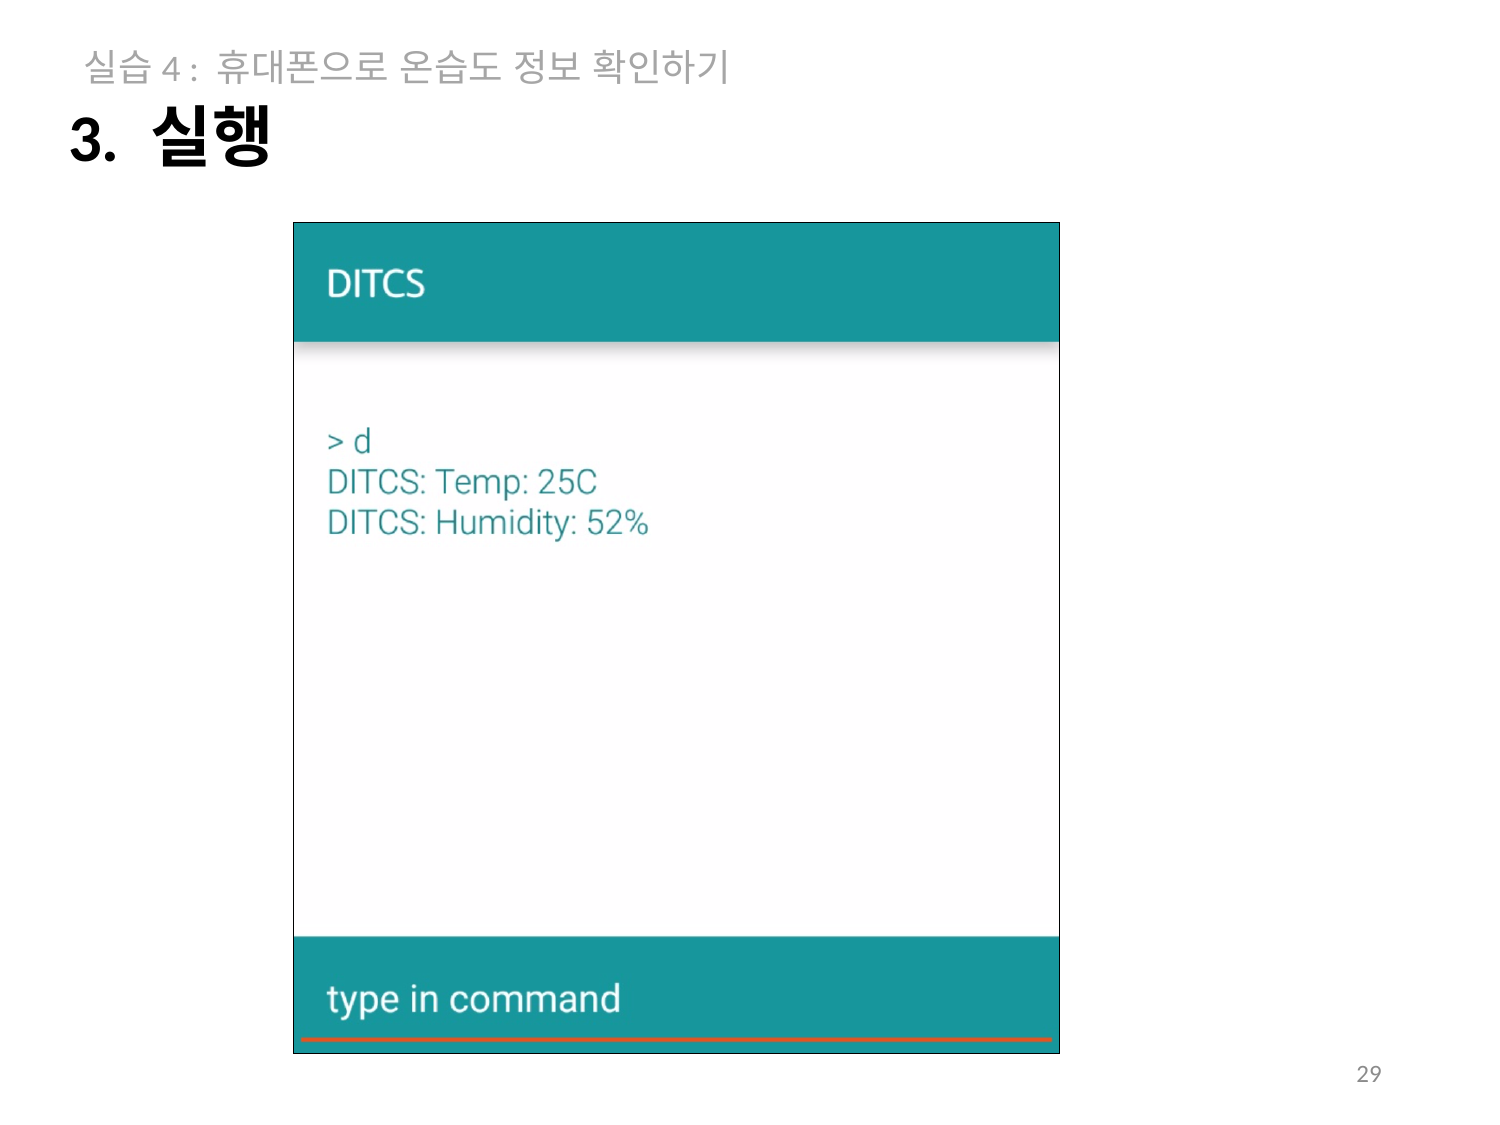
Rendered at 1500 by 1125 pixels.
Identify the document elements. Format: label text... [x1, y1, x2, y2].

text_box 실습4 : 휴대폰으로 온습도 정보 확인하기 [69, 36, 747, 97]
title 3. 실행 [53, 90, 1347, 190]
slide_number 29 [1059, 1042, 1397, 1103]
picture [293, 222, 1060, 1054]
